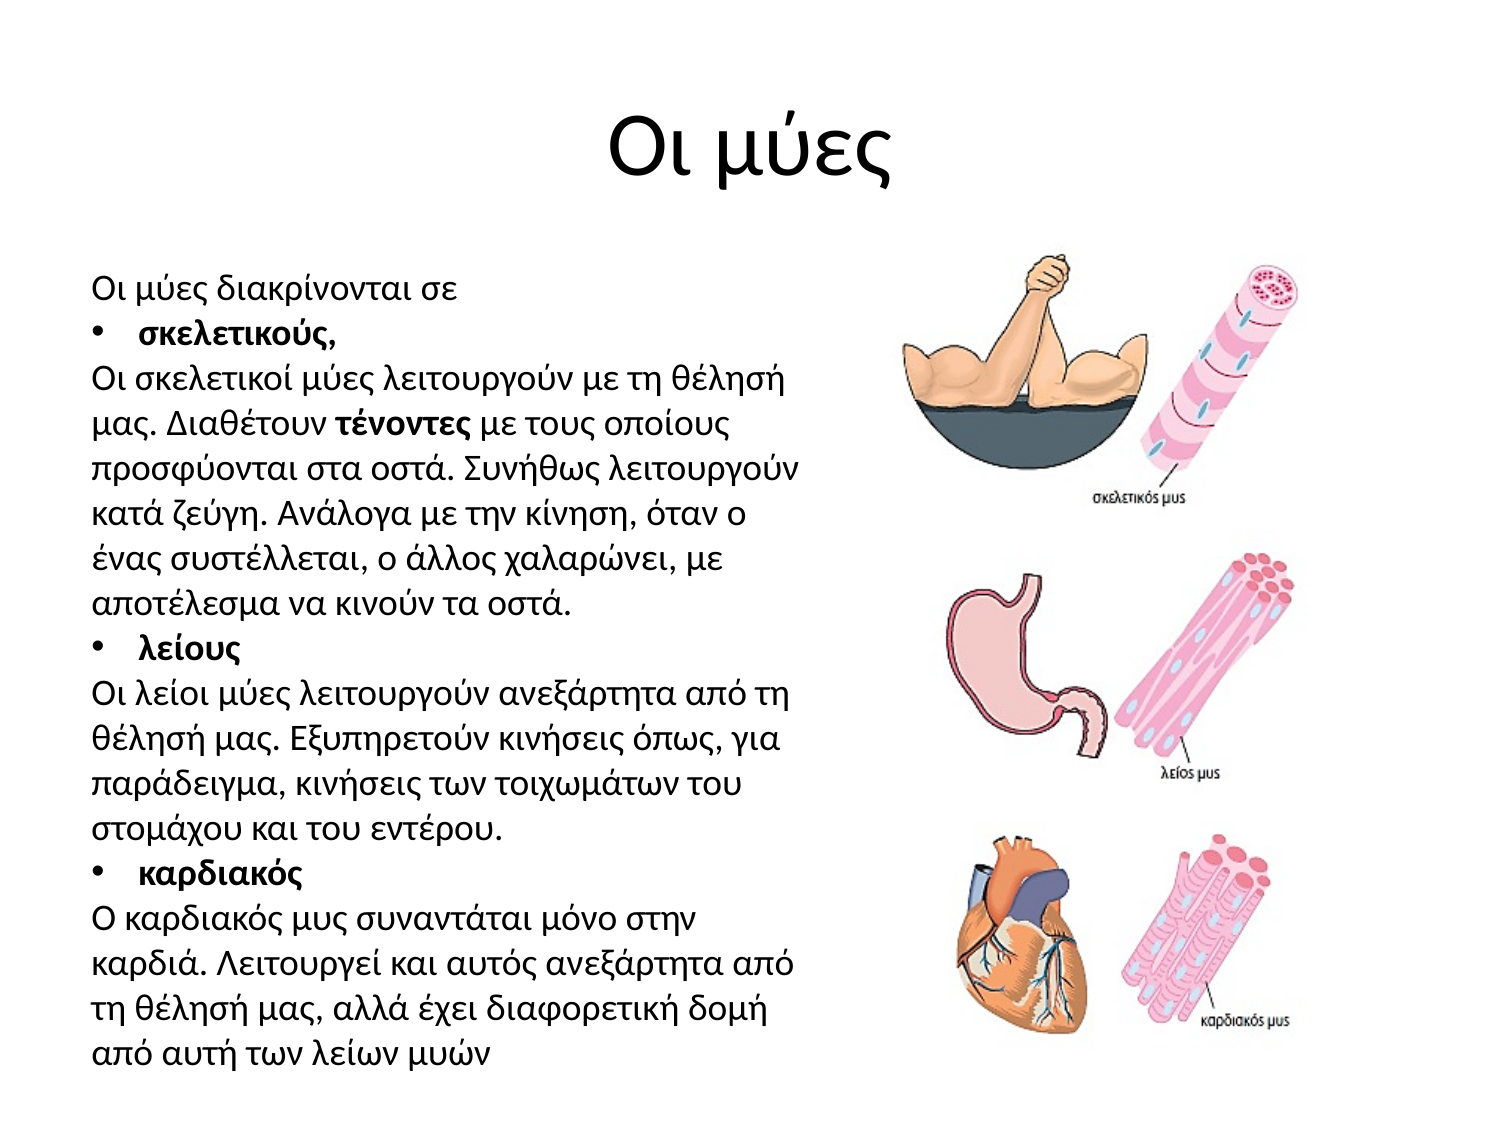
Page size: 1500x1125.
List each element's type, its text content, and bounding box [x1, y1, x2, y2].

title Οι μύες [75, 45, 1425, 233]
text_box Οι μύες διακρίνονται σε σκελετικούς, Οι σκελετικοί μύες λειτουργούν με τη θέλησή μας. Διαθέτουν τένοντες με τους οποίους προσφύονται στα οστά. Συνήθως λειτουργούν κατά ζεύγη. Ανάλογα με την κίνηση, όταν ο ένας συστέλλεται, ο άλλος χαλαρώνει, με αποτέλεσμα να κινούν τα οστά. λείους Οι λείοι μύες λειτουργούν ανεξάρτητα από τη θέλησή μας. Εξυπηρετούν κινήσεις όπως, για παράδειγμα, κινήσεις των τοιχωμάτων του στομάχου και του εντέρου. καρδιακός Ο καρδιακός μυς συναντάται μόνο στην καρδιά. Λειτουργεί και αυτός ανεξάρτητα από τη θέλησή μας, αλλά έχει διαφορετική δομή από αυτή των λείων μυών [76, 255, 833, 1081]
picture [879, 231, 1312, 1064]
